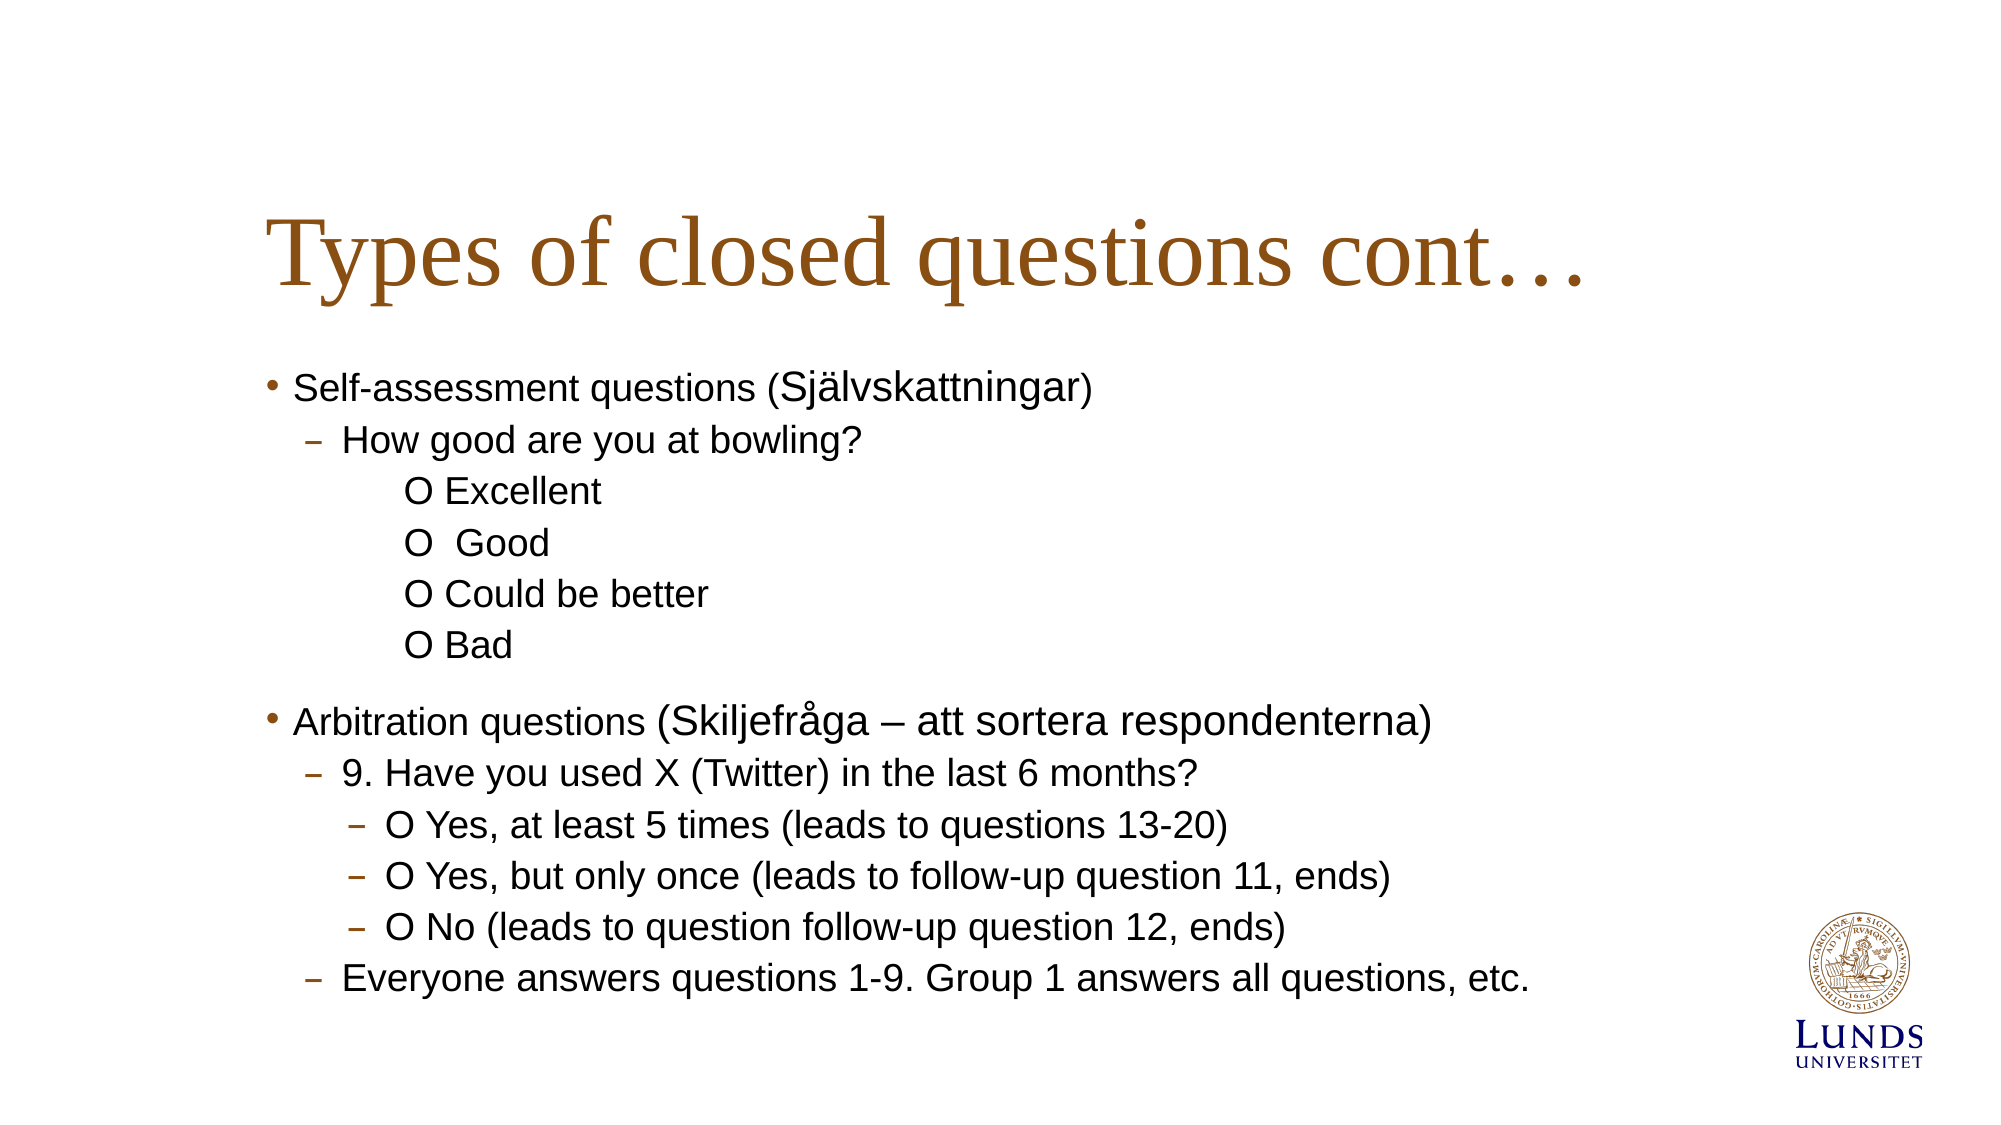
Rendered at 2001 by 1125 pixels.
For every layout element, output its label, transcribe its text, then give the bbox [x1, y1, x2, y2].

title Types of closed questions cont… [265, 59, 1713, 354]
list Self-assessment questions (Självskattningar) How good are you at bowling? O Excellent O Good O Could be better O Bad Arbitration questions (Skiljefråga – att sortera respondenterna) 9. Have you used X (Twitter) in the last 6 months? O Yes, at least 5 times (leads to questions 13-20) O Yes, but only once (leads to follow-up question 11, ends) O No (leads to question follow-up question 12, ends) Everyone answers questions 1-9. Group 1 answers all questions, etc. [265, 354, 1713, 1004]
